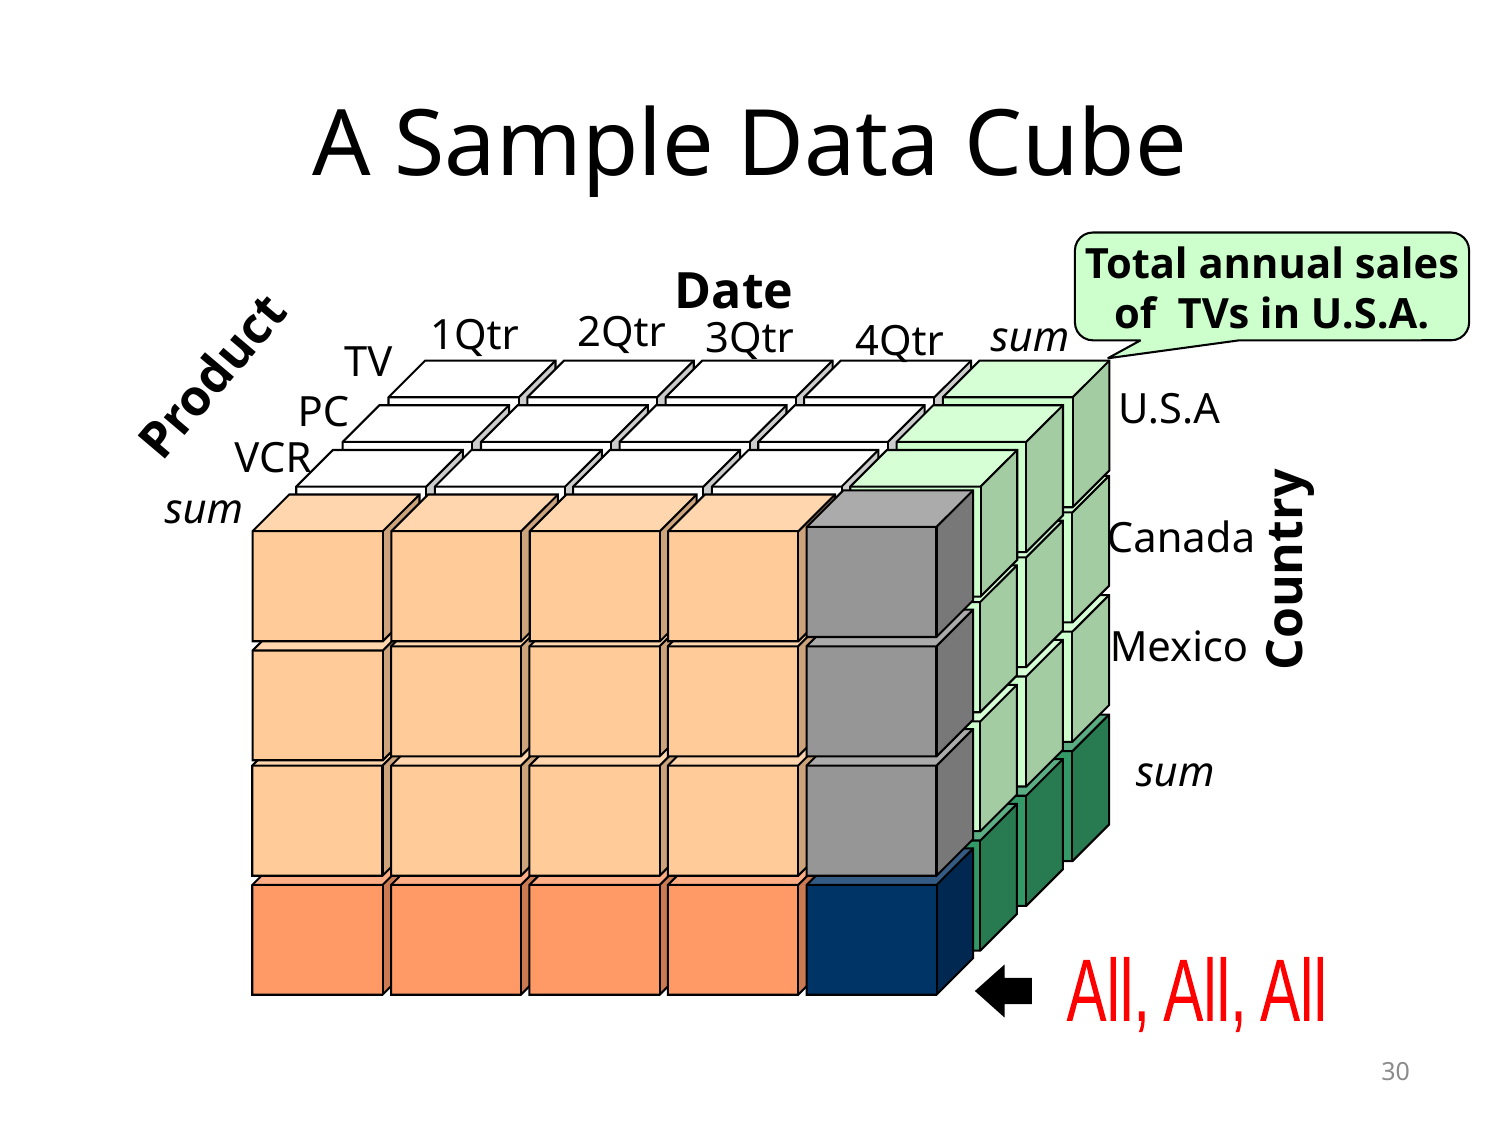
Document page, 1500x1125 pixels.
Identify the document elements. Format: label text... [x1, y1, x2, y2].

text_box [153, 251, 1324, 1033]
text_box Total annual sales of TVs in U.S.A. [1075, 232, 1470, 341]
title A Sample Data Cube [75, 45, 1425, 233]
slide_number 30 [1074, 1042, 1425, 1103]
